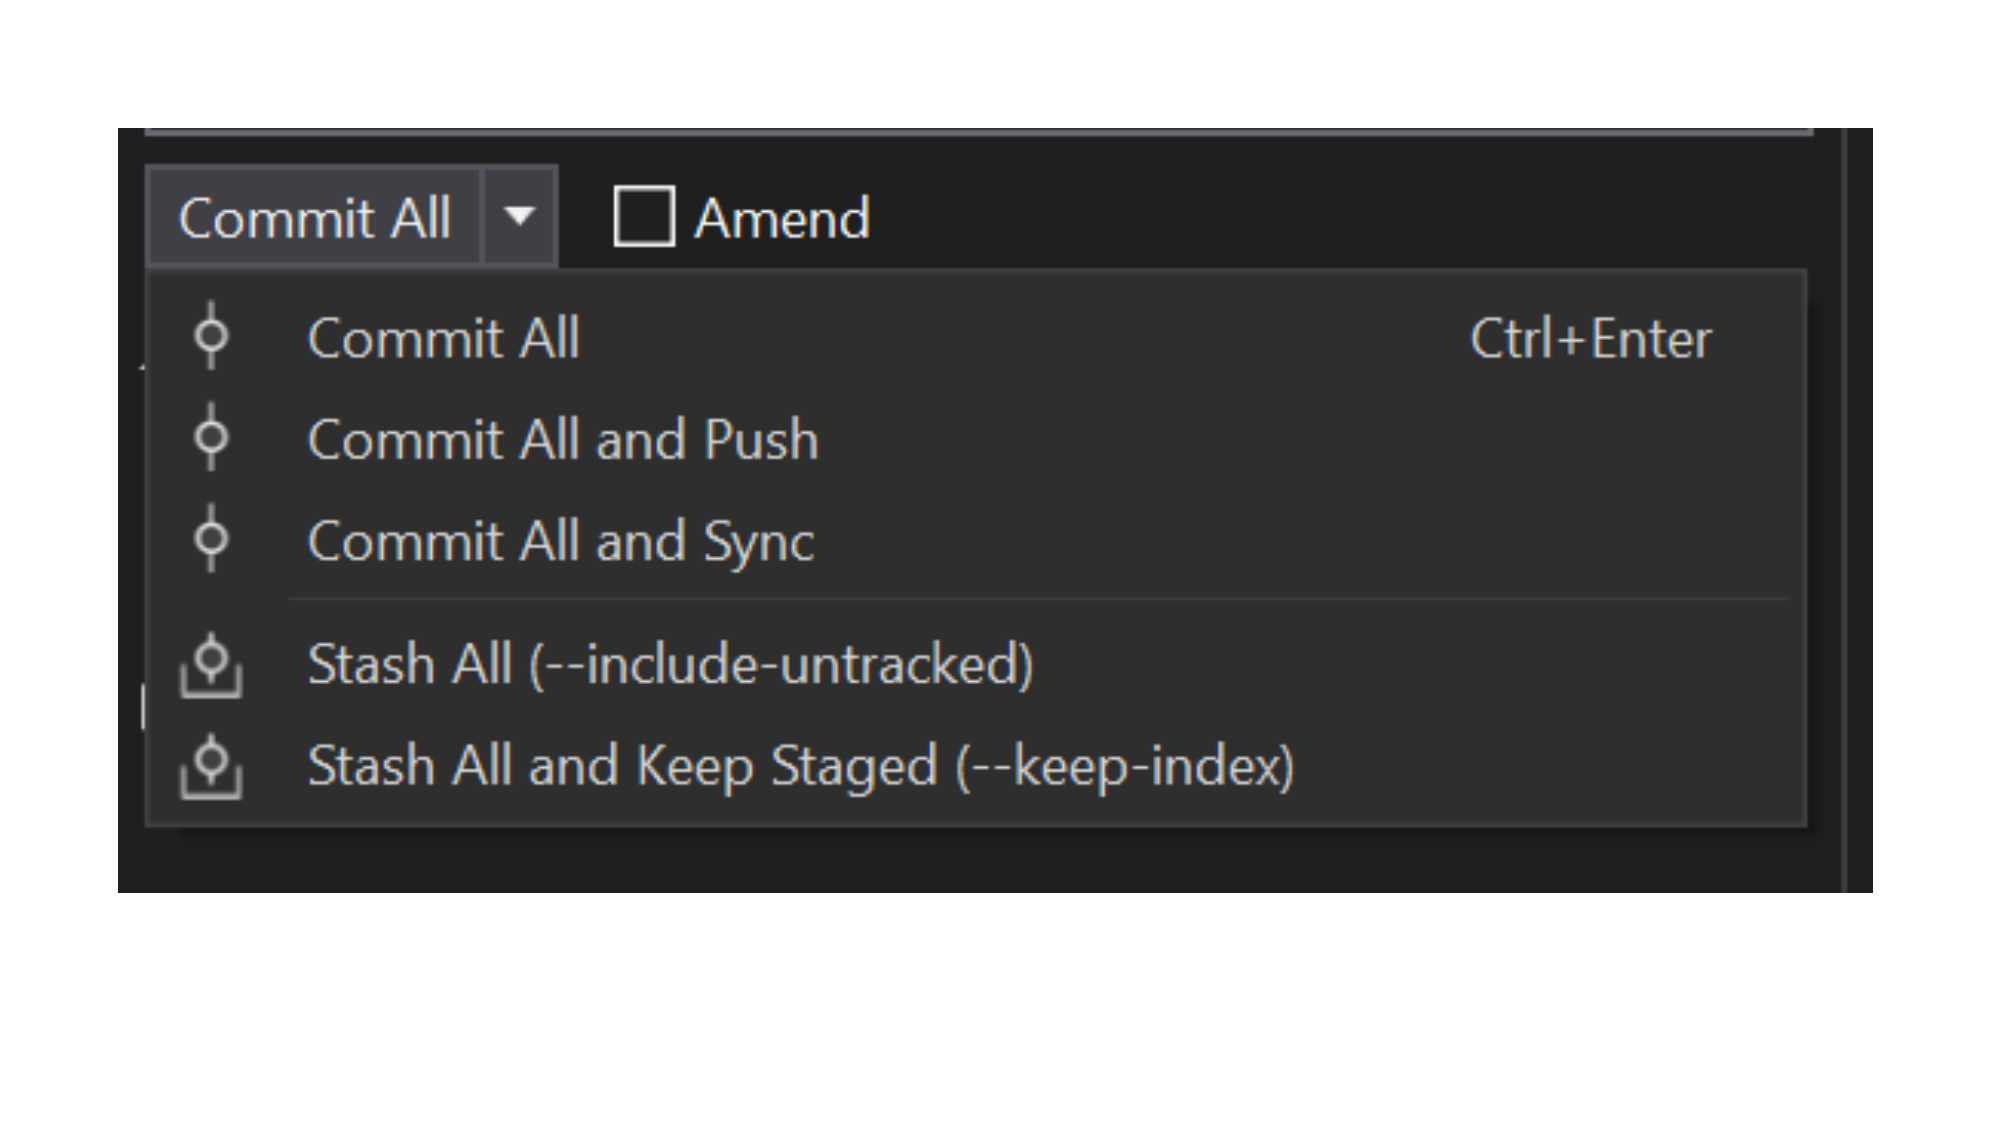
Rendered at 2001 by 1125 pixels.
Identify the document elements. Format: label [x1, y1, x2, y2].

picture [117, 128, 1873, 893]
